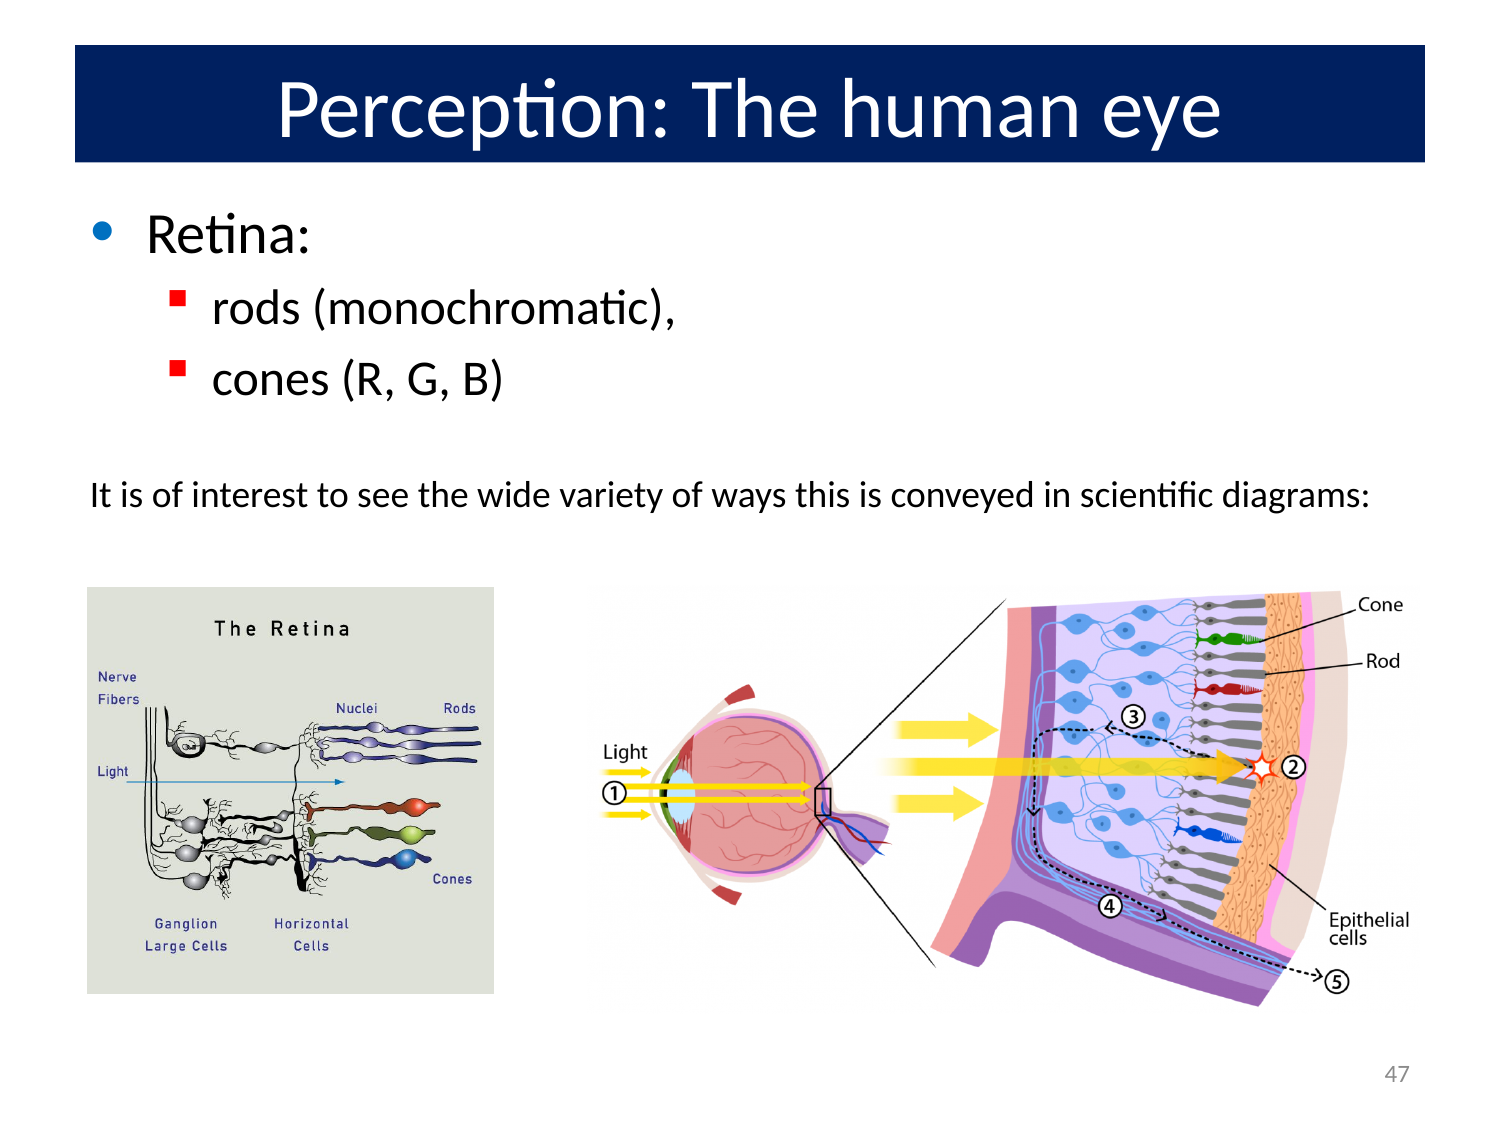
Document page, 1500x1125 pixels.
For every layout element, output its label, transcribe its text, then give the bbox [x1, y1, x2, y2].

title Perception: The human eye [75, 45, 1425, 163]
text_box It is of interest to see the wide variety of ways this is conveyed in scientific diagrams: [74, 462, 1438, 523]
slide_number 47 [1074, 1042, 1425, 1103]
list Retina: rods (monochromatic), cones (R, G, B) [75, 187, 1425, 425]
picture [587, 585, 1420, 1014]
picture [87, 586, 494, 994]
